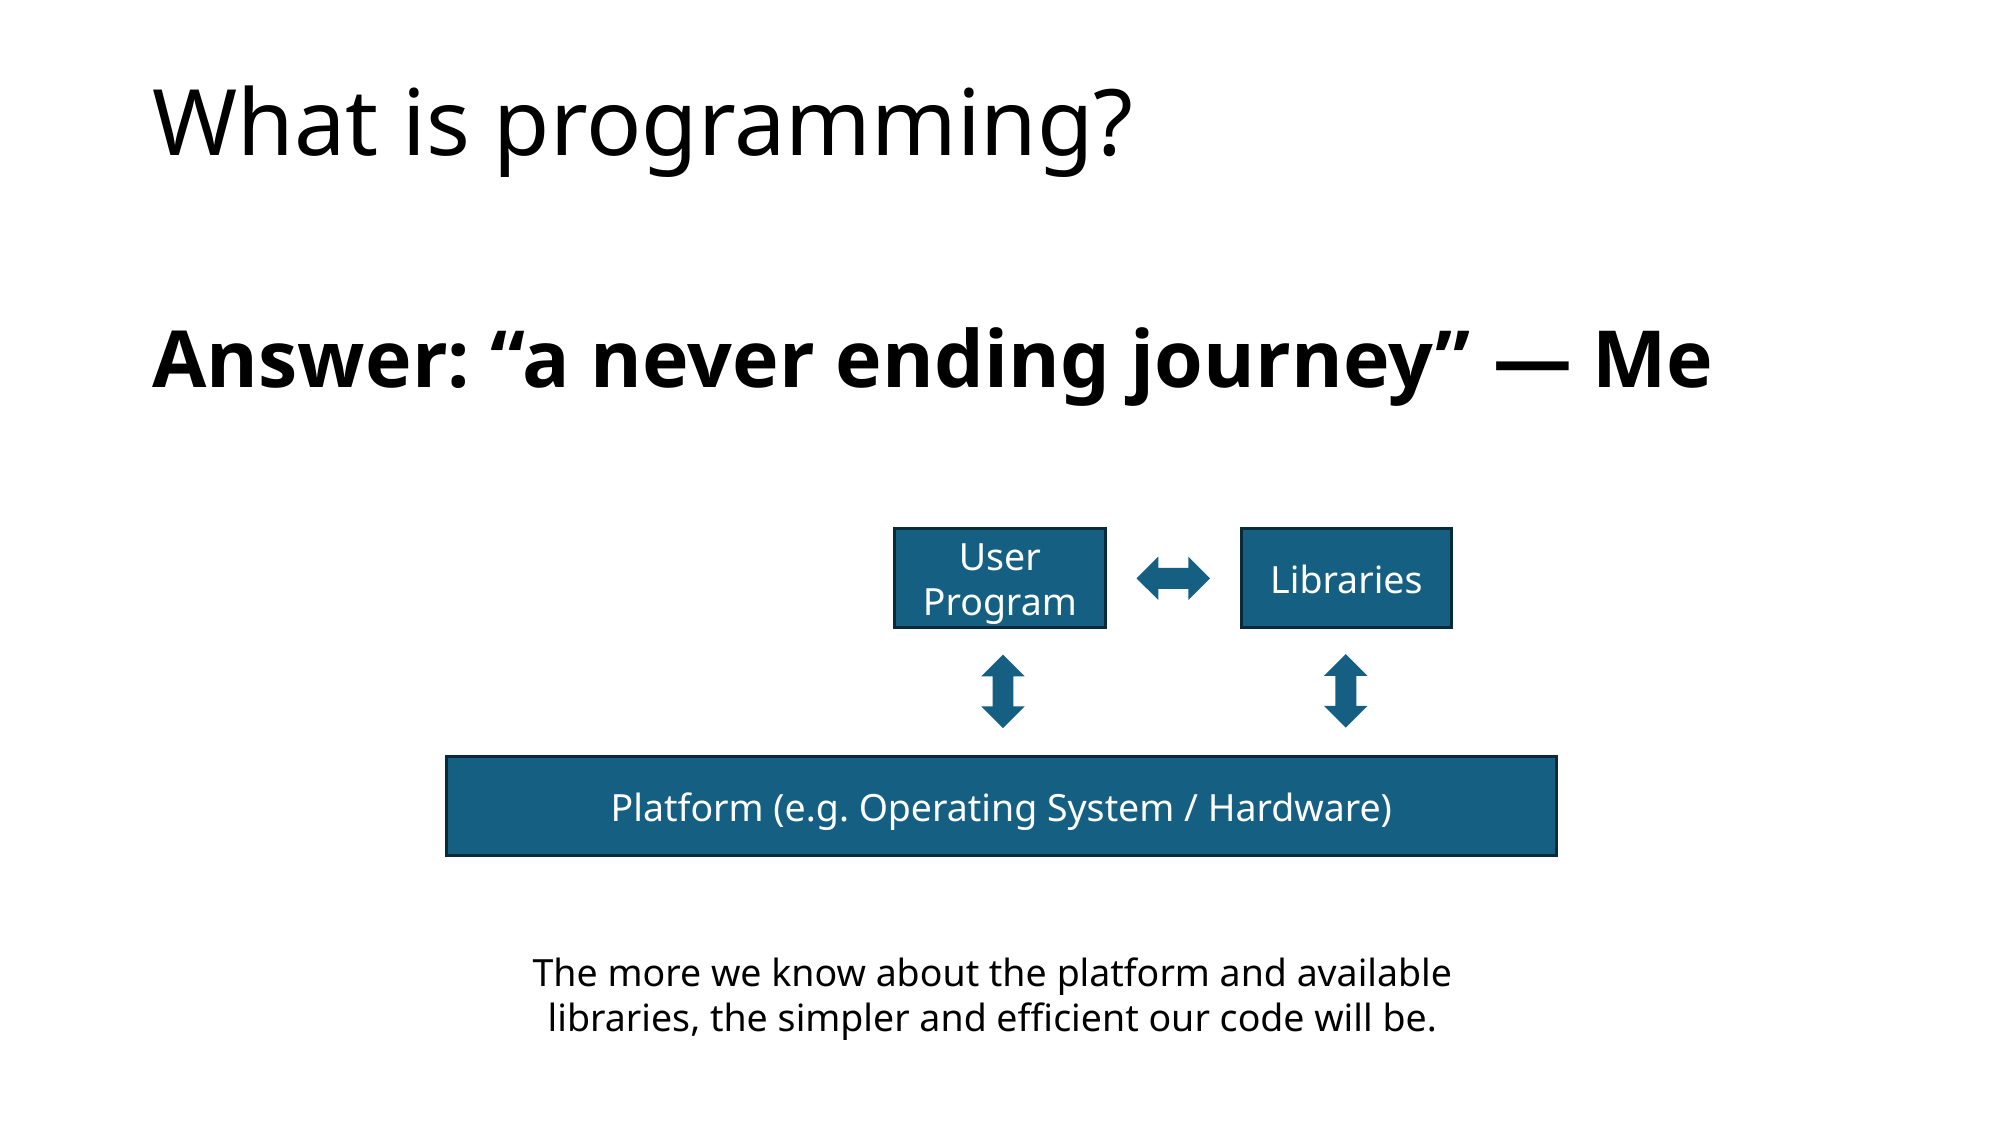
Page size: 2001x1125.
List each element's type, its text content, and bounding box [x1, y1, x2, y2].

text_box [981, 654, 1025, 729]
text_box Libraries [1240, 527, 1453, 629]
text_box [1324, 654, 1368, 728]
text_box Answer: “a never ending journey” — Me [137, 281, 1863, 443]
text_box [1136, 556, 1211, 600]
text_box Platform (e.g. Operating System / Hardware) [445, 755, 1558, 857]
text_box User Program [893, 527, 1107, 629]
text_box The more we know about the platform and available libraries, the simpler and efficient our code will be. [447, 941, 1538, 1047]
title What is programming? [137, 59, 1863, 193]
